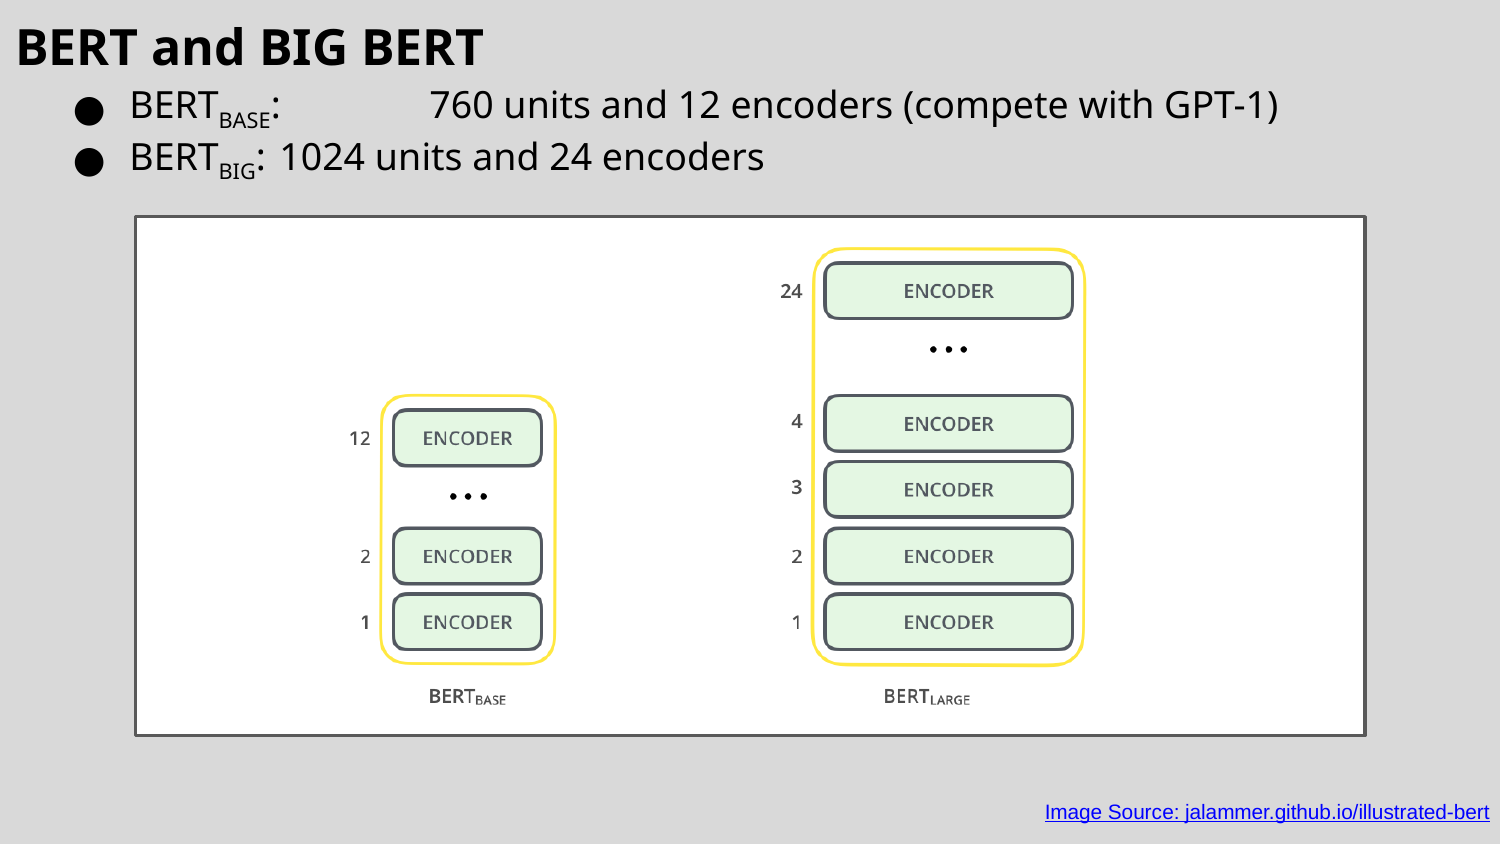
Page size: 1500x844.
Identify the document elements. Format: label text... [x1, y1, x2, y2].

text_box Image Source: jalammer.github.io/illustrated-bert [991, 784, 1500, 836]
list BERTBASE: 760 units and 12 encoders (compete with GPT-1) BERTBIG: 1024 units and 24 encoders [39, 66, 1450, 219]
title BERT and BIG BERT [0, 0, 1350, 98]
picture [136, 217, 1364, 735]
